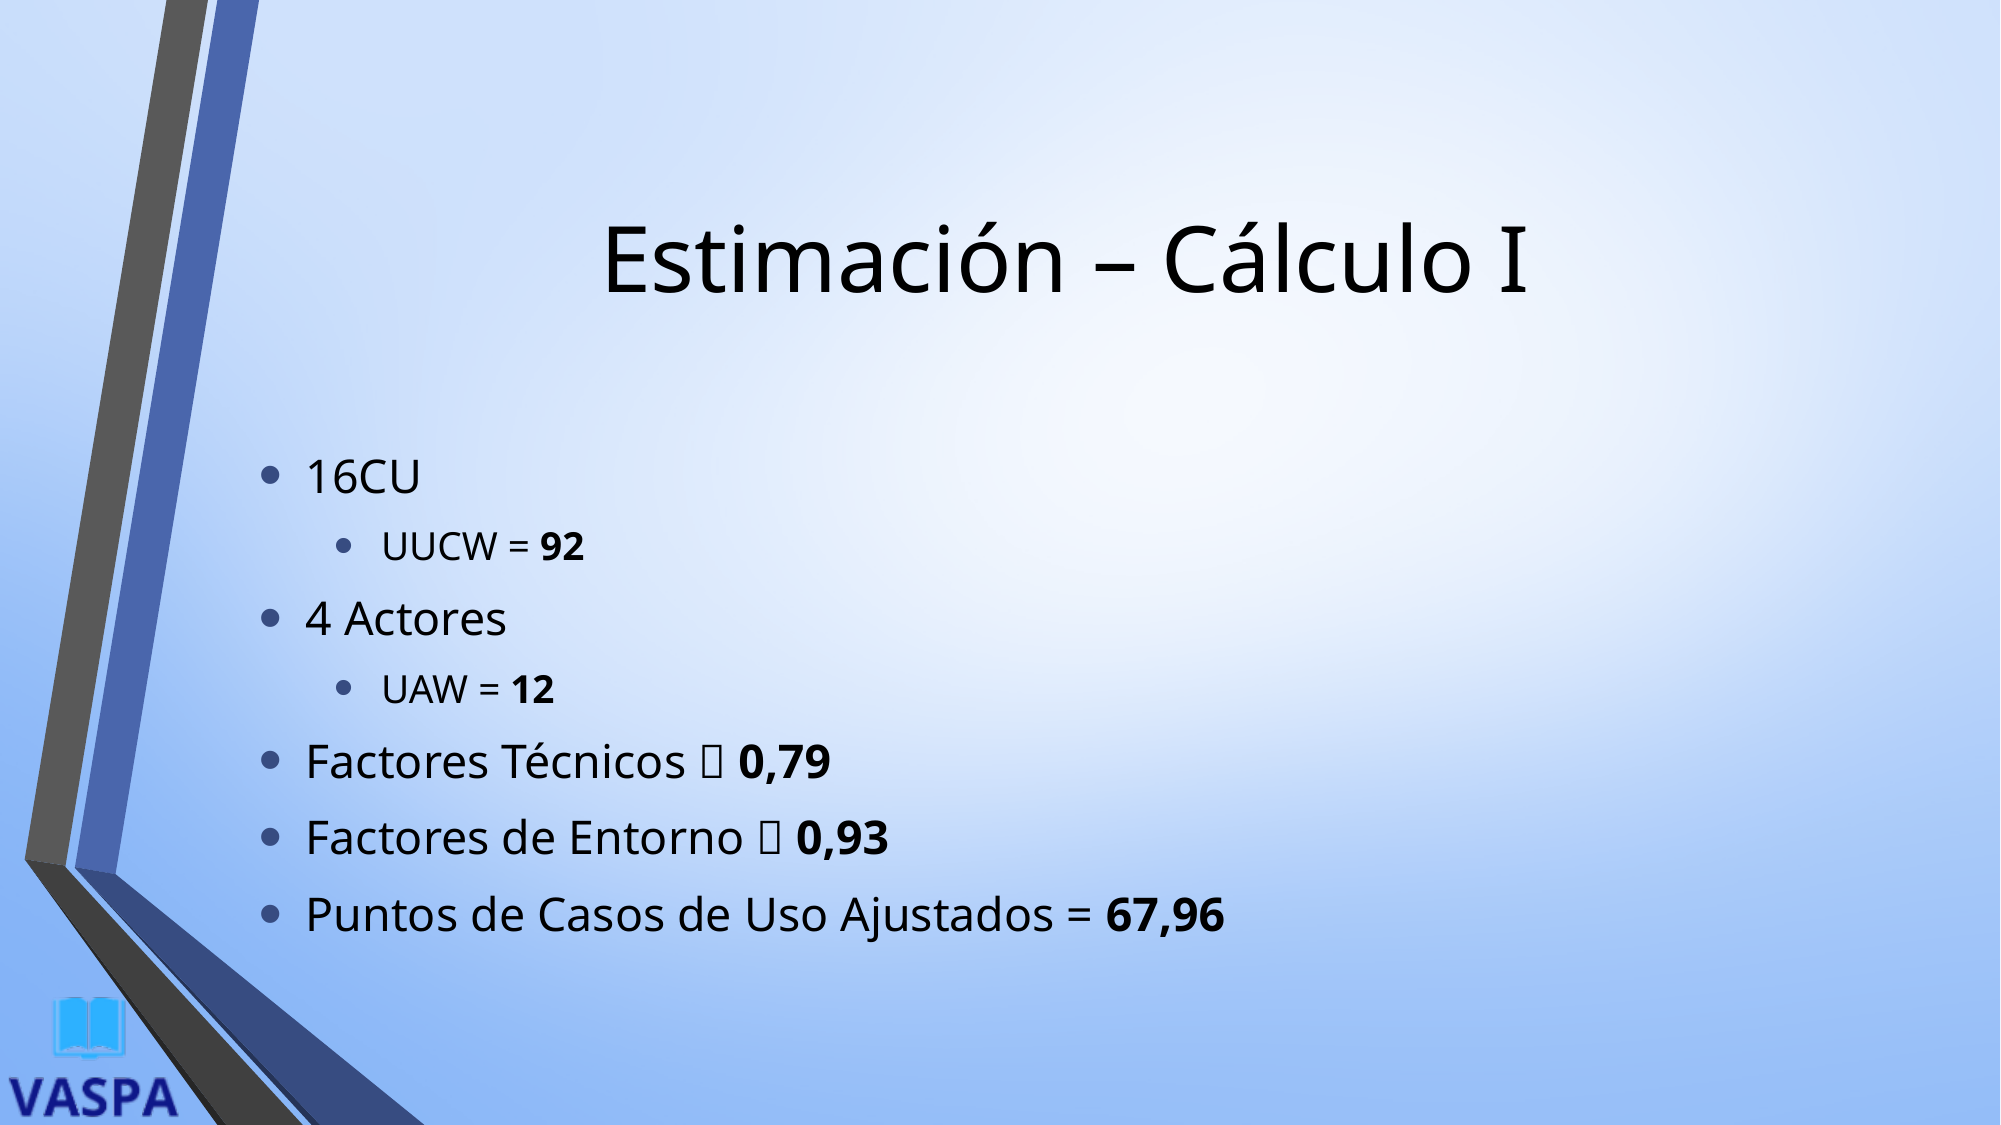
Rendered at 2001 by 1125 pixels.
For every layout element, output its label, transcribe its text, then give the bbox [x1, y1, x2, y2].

picture [0, 962, 188, 1125]
title Estimación – Cálculo I [243, 112, 1887, 400]
list 16CU UUCW = 92 4 Actores UAW = 12 Factores Técnicos  0,79 Factores de Entorno  0,93 Puntos de Casos de Uso Ajustados = 67,96 [243, 437, 1887, 950]
